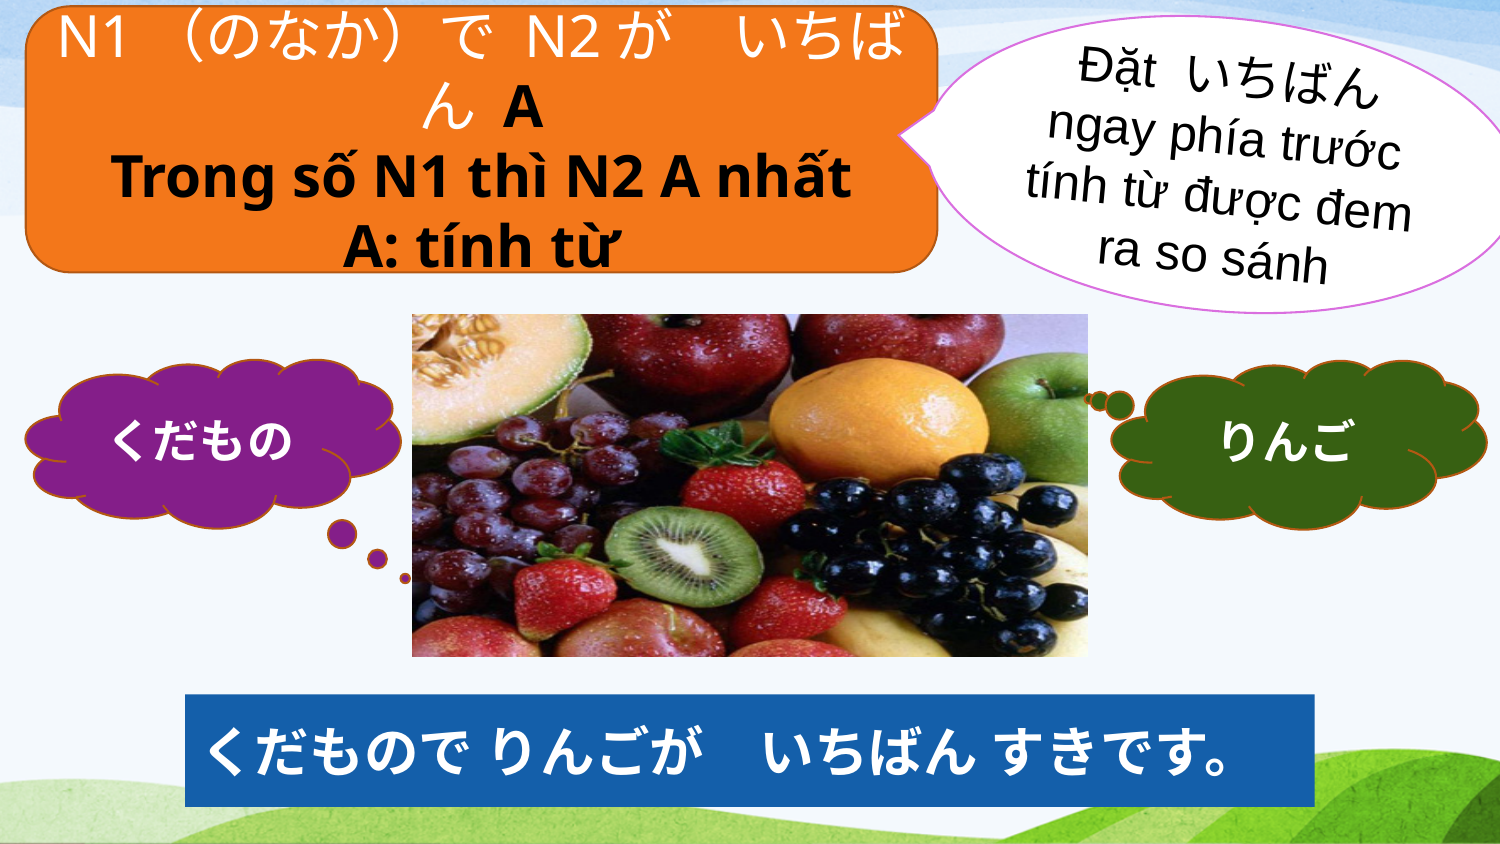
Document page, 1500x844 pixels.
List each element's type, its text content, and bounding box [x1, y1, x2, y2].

text_box くだもの [24, 358, 402, 530]
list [412, 314, 1088, 657]
text_box N1（のなか）で N2が いちばん A Trong số N1 thì N2 A nhất A: tính từ [24, 5, 939, 274]
picture [0, 0, 1500, 844]
text_box くだもの [399, 572, 411, 585]
text_box くだもの [367, 548, 388, 570]
text_box くだもの [327, 519, 358, 550]
text_box Đặt いちばん ngay phía trước tính từ được đem ra so sánh [896, 14, 1500, 315]
text_box りんご [1088, 359, 1488, 531]
text_box くだもので りんごが いちばん すきです。 [185, 694, 1315, 807]
